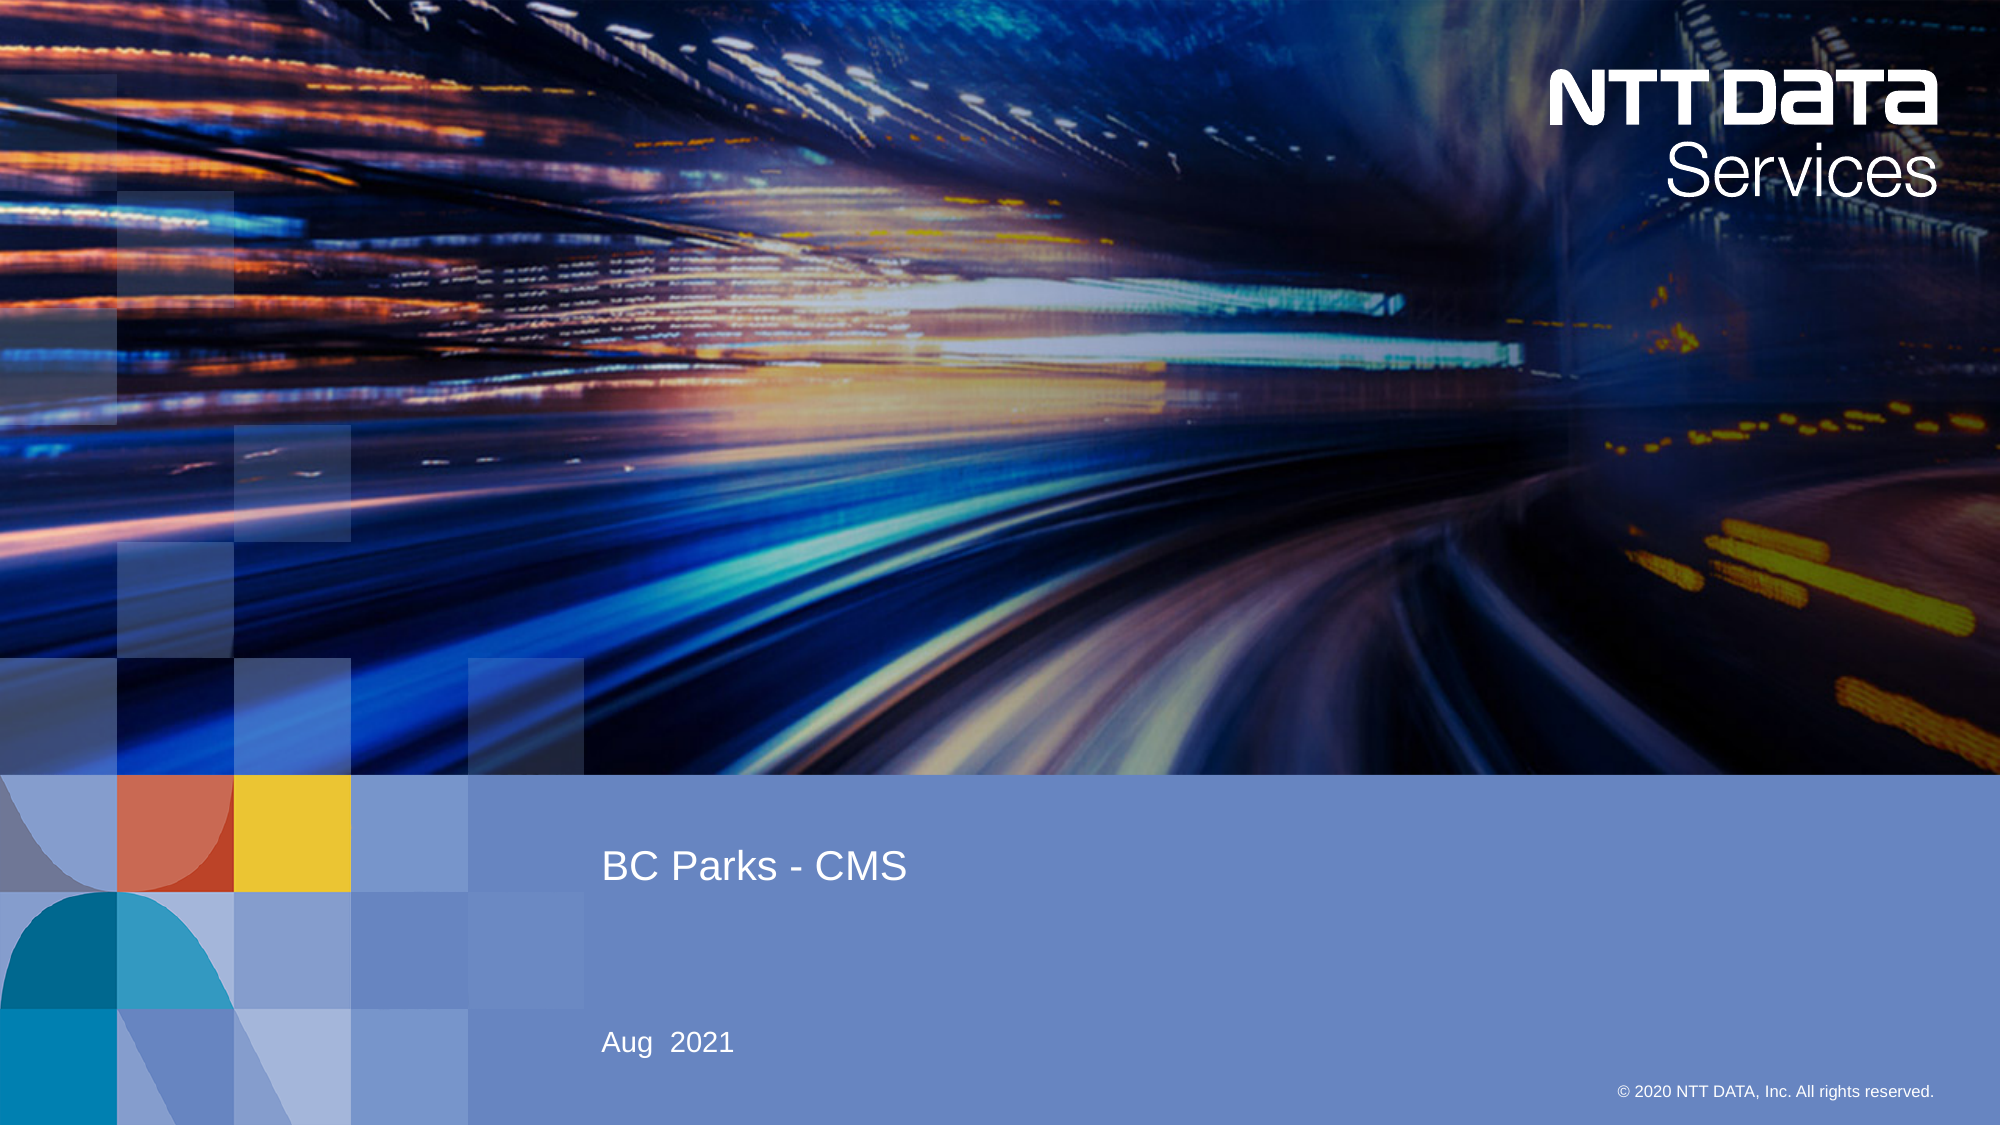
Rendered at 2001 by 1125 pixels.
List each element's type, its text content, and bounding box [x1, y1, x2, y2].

picture [0, 0, 2000, 1125]
list Aug 2021 [586, 957, 1750, 1124]
title BC Parks - CMS [586, 782, 1750, 945]
